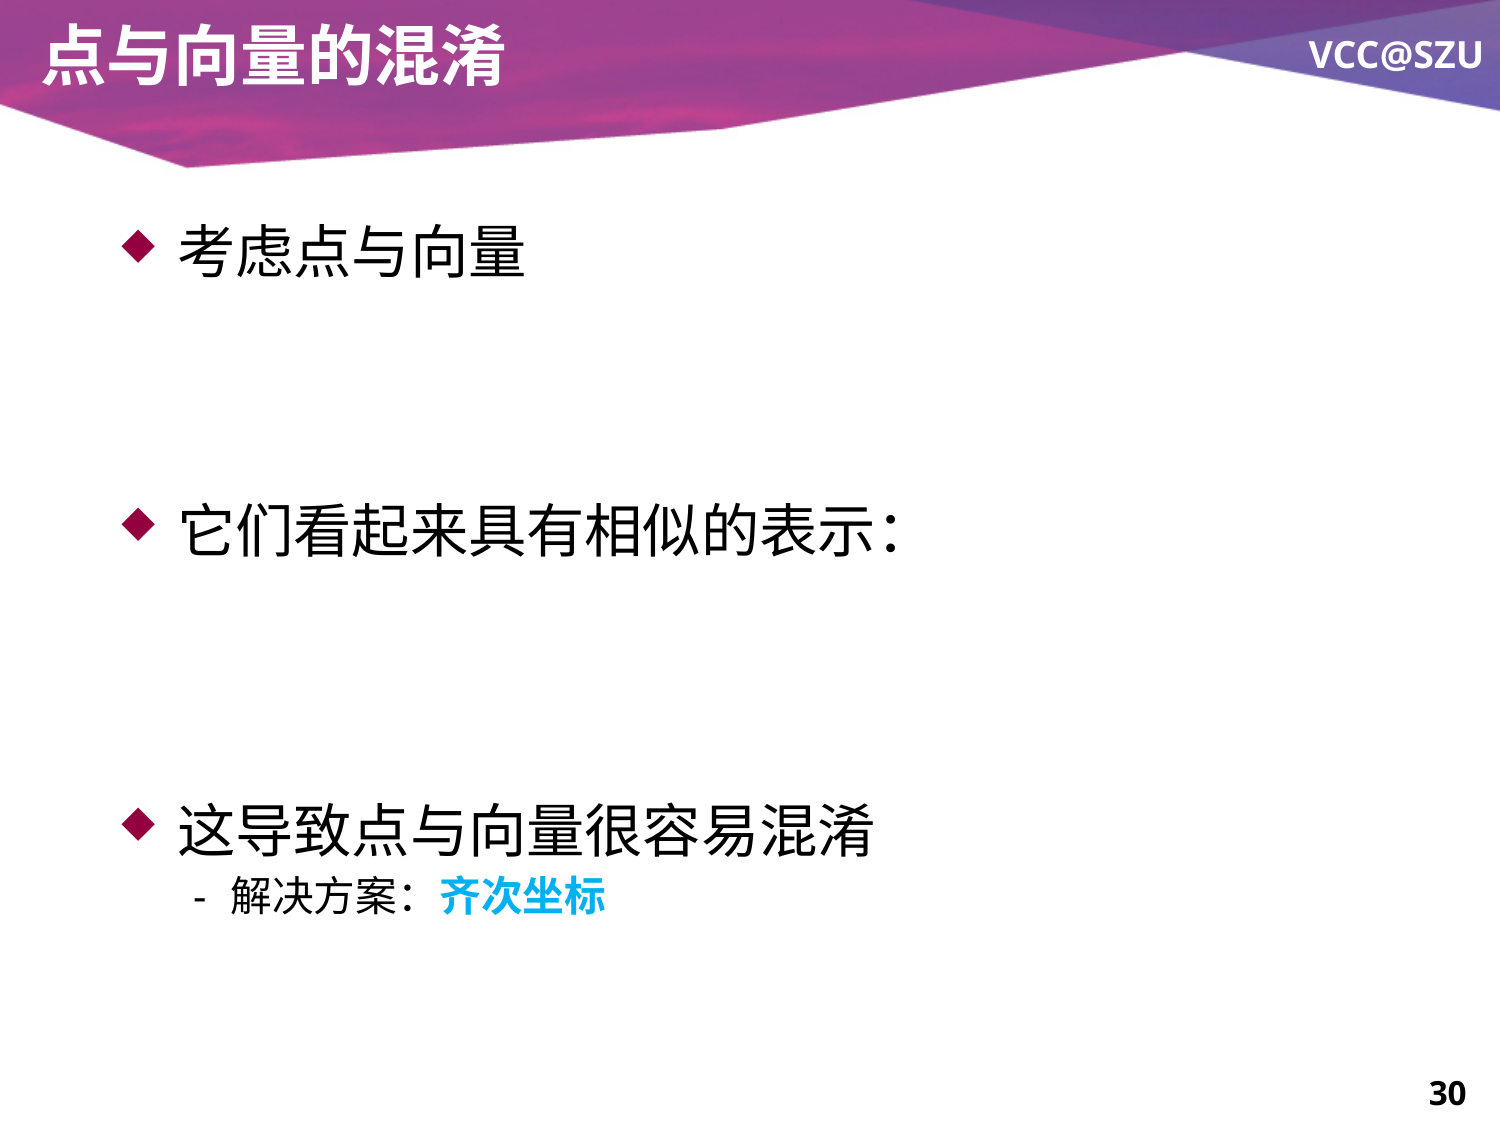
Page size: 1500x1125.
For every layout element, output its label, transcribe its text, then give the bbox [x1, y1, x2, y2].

title 点与向量的混淆 [25, 15, 1320, 104]
slide_number 30 [1384, 1065, 1500, 1125]
picture [0, 0, 1500, 1125]
